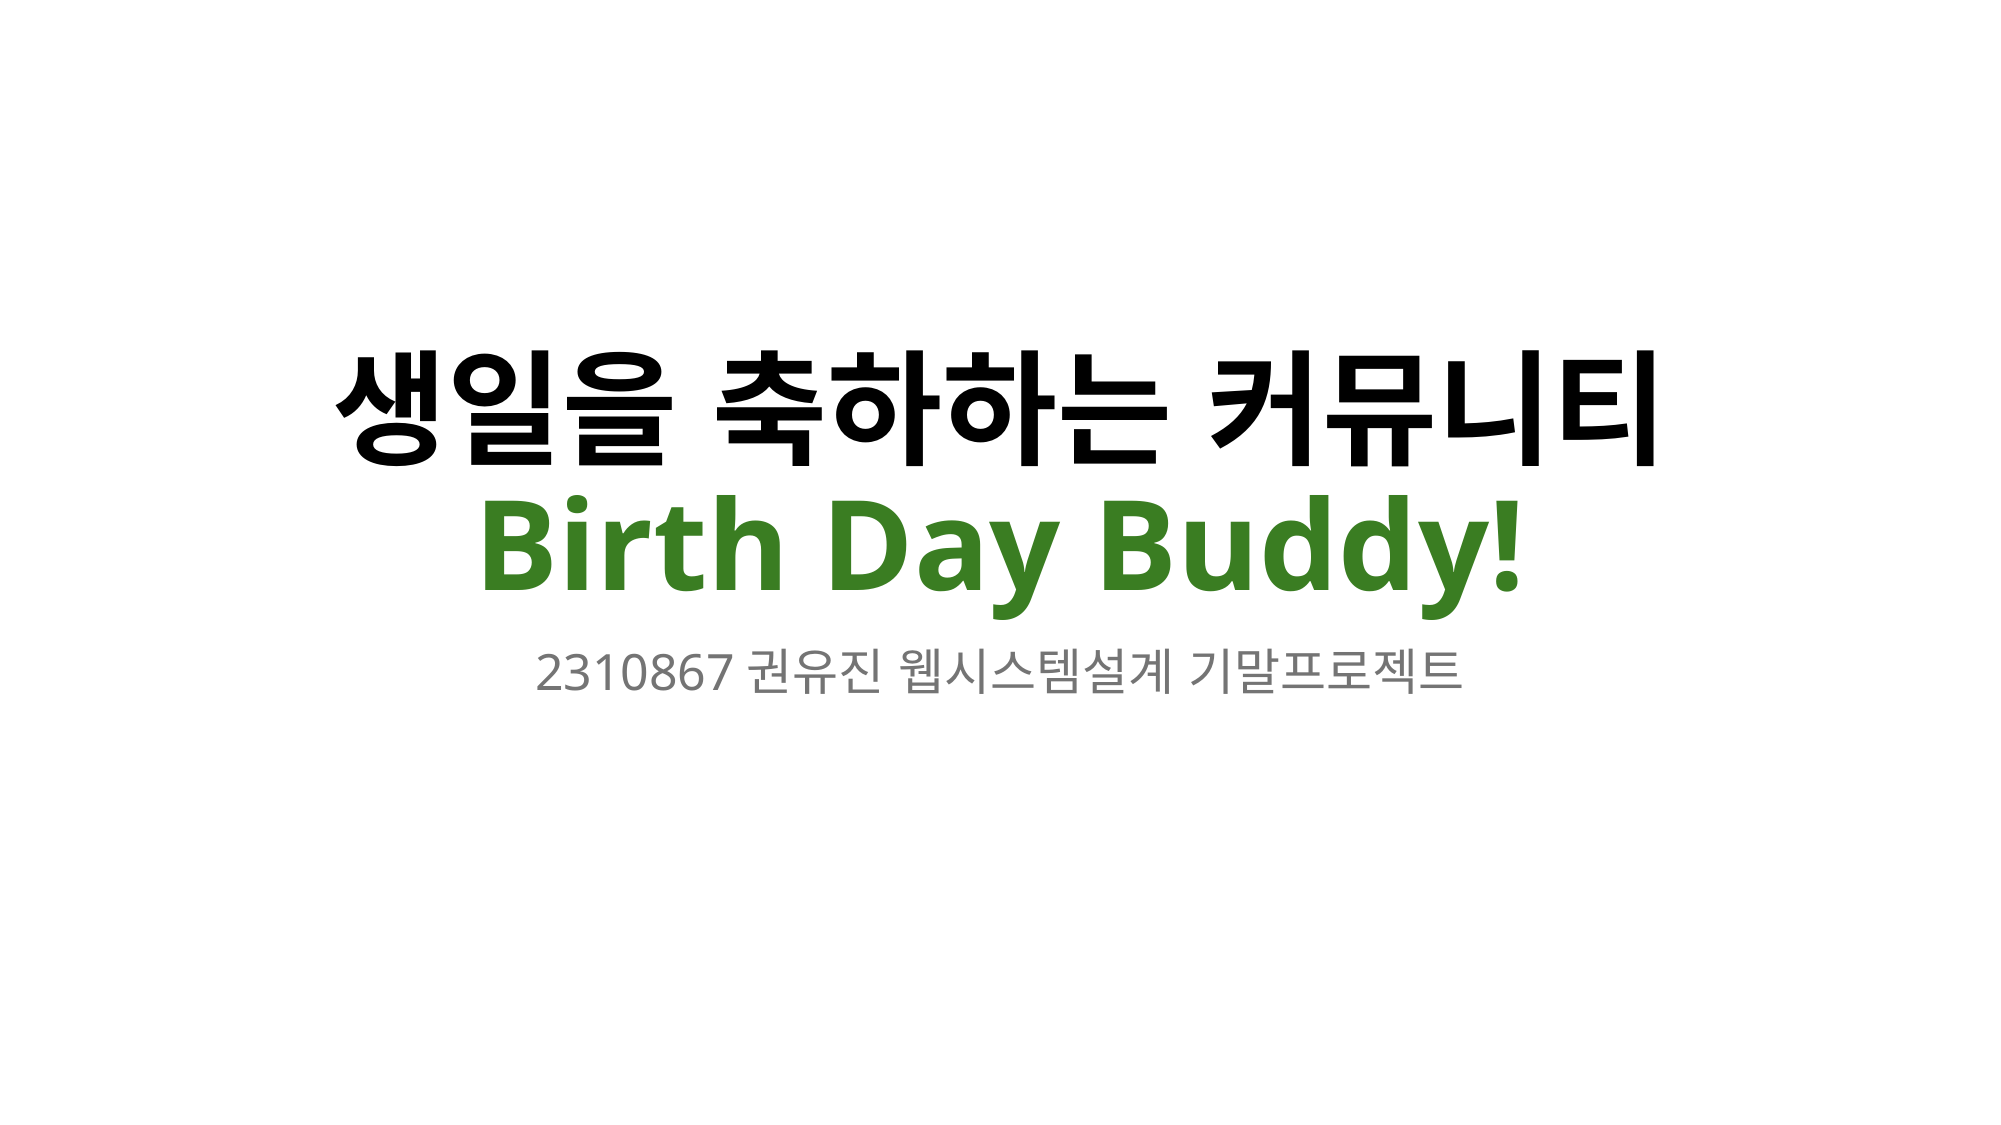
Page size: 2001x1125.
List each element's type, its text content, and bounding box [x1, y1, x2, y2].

title 생일을 축하하는 커뮤니티 Birth Day Buddy! [249, 233, 1750, 625]
subtitle 2310867권유진 웹시스템설계 기말프로젝트 [249, 640, 1750, 912]
